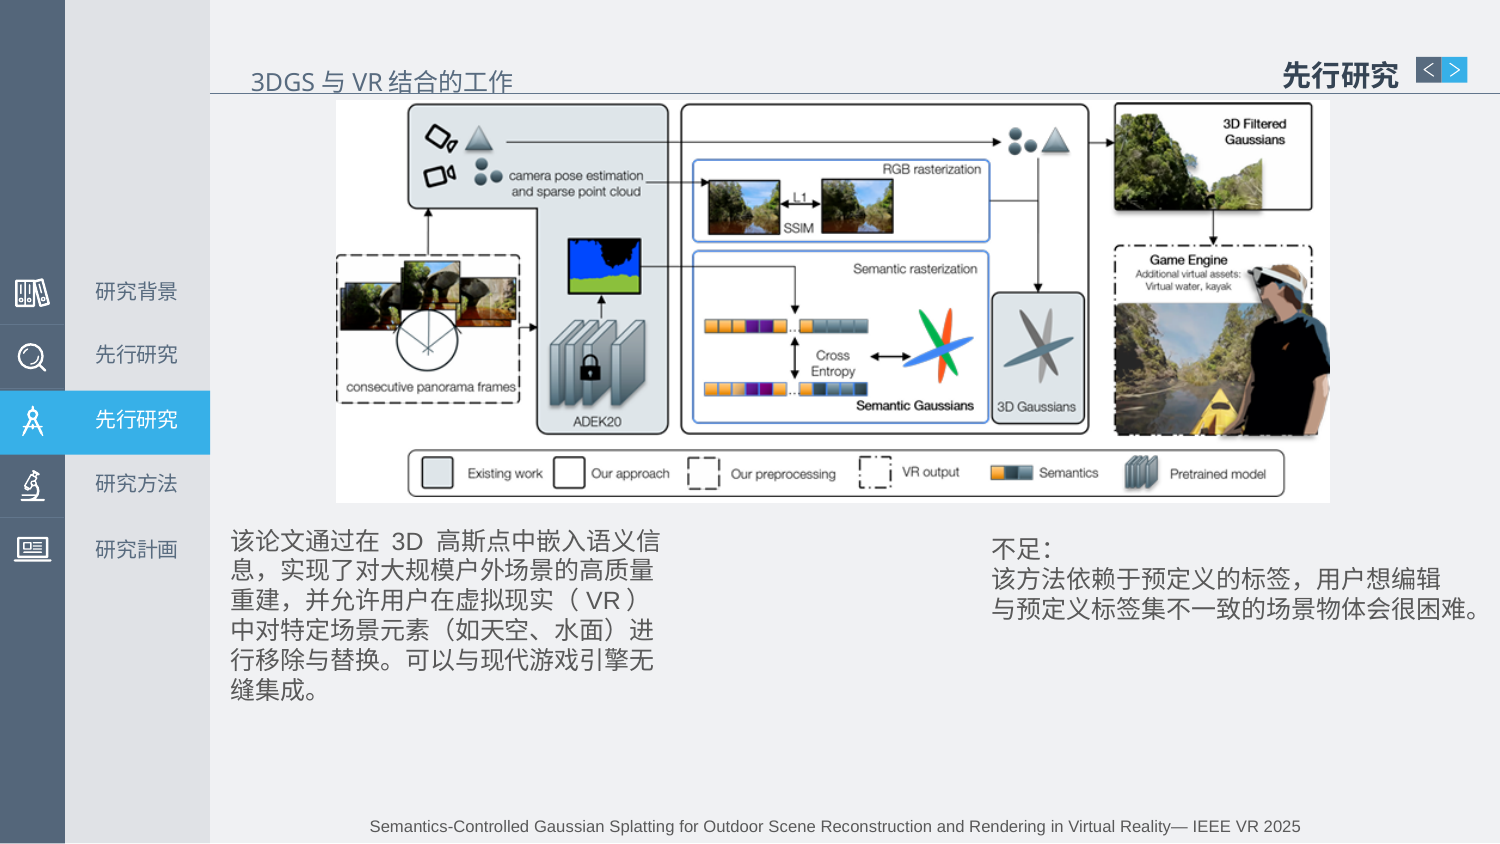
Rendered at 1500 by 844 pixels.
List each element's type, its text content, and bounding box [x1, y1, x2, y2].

text_box 研究方法 [80, 463, 194, 503]
picture [336, 100, 1330, 503]
text_box [13, 536, 52, 562]
text_box 3DGS与VR结合的工作 [236, 59, 853, 104]
text_box [0, 389, 212, 457]
text_box 不足： 该方法依赖于预定义的标签，用户想编辑 与预定义标签集不一致的场景物体会很困难。 [977, 526, 1500, 632]
text_box 研究背景 [80, 271, 194, 311]
text_box 先行研究 [962, 40, 1400, 93]
text_box 研究計画 [80, 529, 194, 569]
text_box 先行研究 [80, 334, 194, 374]
text_box [15, 278, 50, 308]
text_box Semantics-Controlled Gaussian Splatting for Outdoor Scene Reconstruction and Rendering in Virtual Reality— IEEE VR 2025 [312, 808, 1360, 843]
text_box [17, 343, 47, 372]
text_box [20, 470, 46, 502]
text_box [1415, 56, 1440, 83]
text_box 先行研究 [80, 399, 194, 439]
text_box [22, 405, 44, 437]
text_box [1441, 56, 1468, 83]
text_box 该论文通过在 3D 高斯点中嵌入语义信息，实现了对大规模户外场景的高质量重建，并允许用户在虚拟现实（VR）中对特定场景元素（如天空、水面）进行移除与替换。可以与现代游戏引擎无缝集成。 [215, 517, 691, 713]
